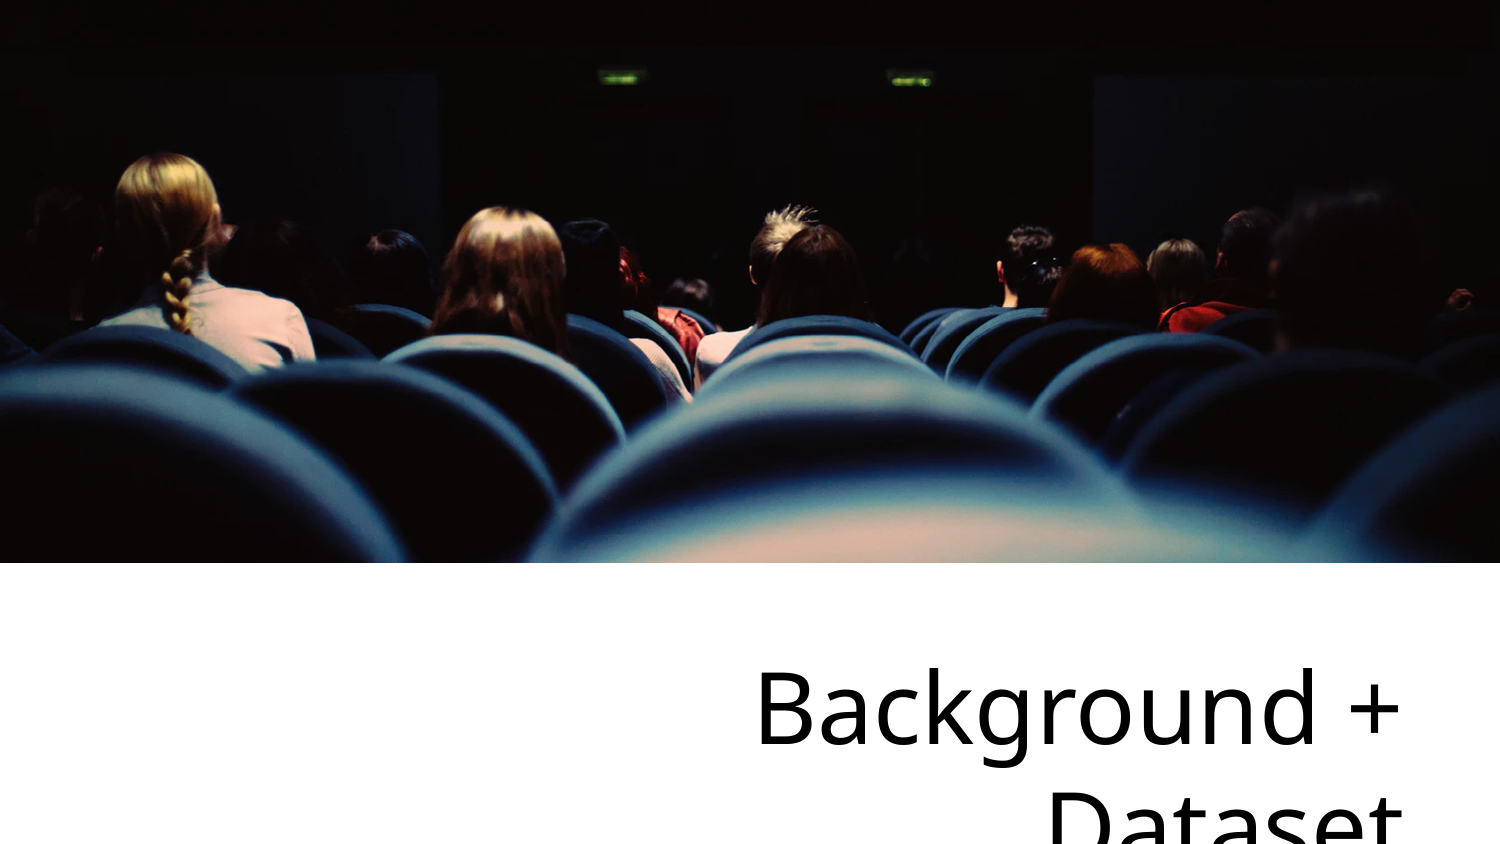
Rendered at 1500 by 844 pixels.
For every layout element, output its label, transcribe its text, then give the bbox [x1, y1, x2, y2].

text_box Background + Dataset [363, 629, 1420, 777]
picture [0, 0, 1500, 564]
